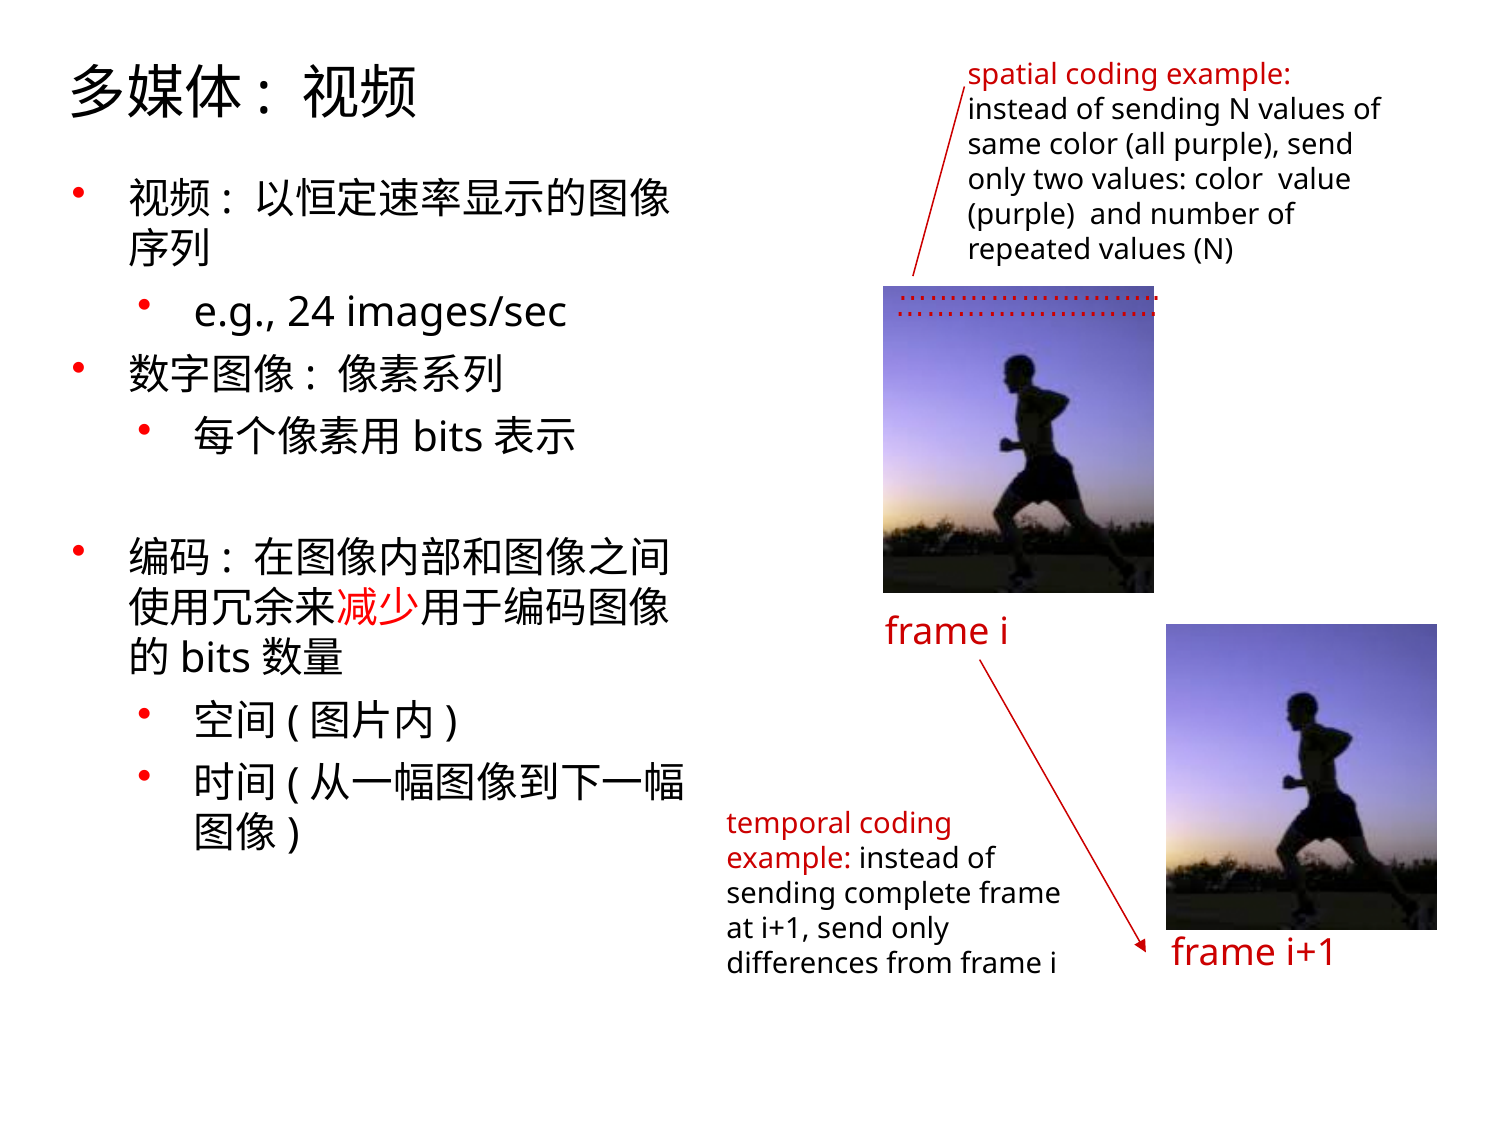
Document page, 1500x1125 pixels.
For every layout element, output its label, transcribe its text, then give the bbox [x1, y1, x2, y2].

list 视频: 以恒定速率显示的图像序列 e.g., 24 images/sec 数字图像: 像素系列 每个像素用bits表示 编码: 在图像内部和图像之间使用冗余来减少用于编码图像的bits数量 空间(图片内) 时间(从一幅图像到下一幅图像) [56, 164, 712, 1012]
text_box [711, 48, 1437, 989]
title 多媒体: 视频 [52, 37, 899, 143]
